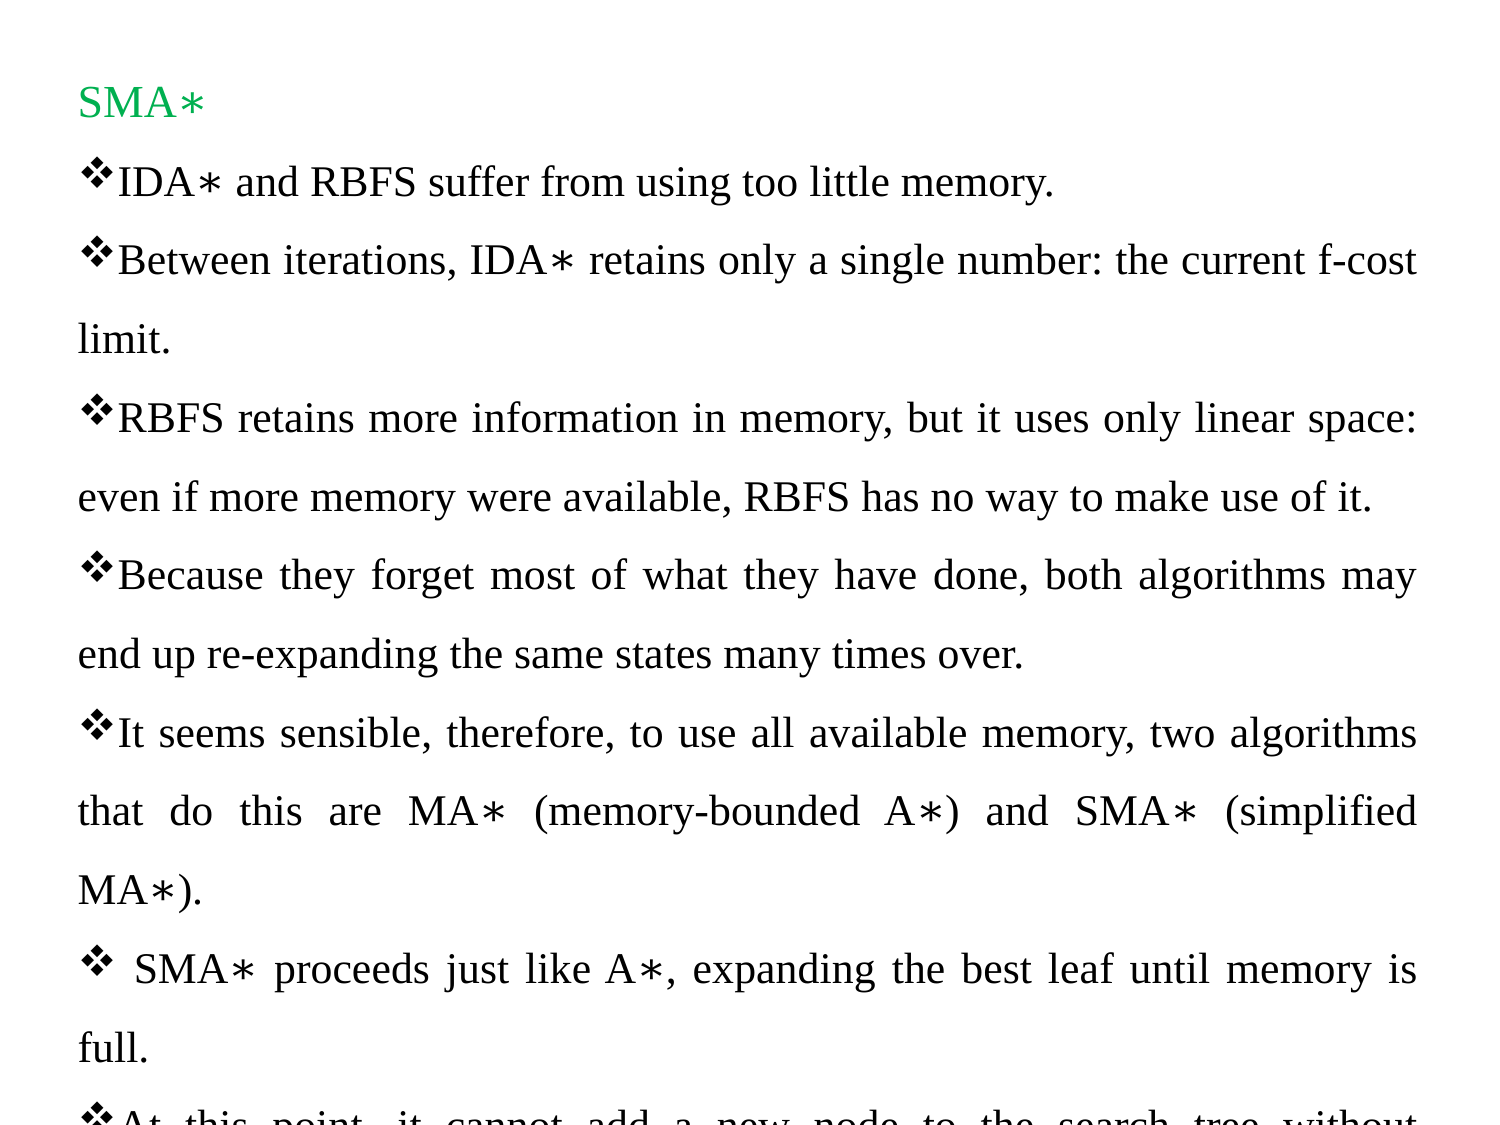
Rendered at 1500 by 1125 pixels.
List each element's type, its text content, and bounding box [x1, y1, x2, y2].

text_box SMA∗ IDA∗ and RBFS suffer from using too little memory. Between iterations, IDA∗ retains only a single number: the current f-cost limit. RBFS retains more information in memory, but it uses only linear space: even if more memory were available, RBFS has no way to make use of it. Because they forget most of what they have done, both algorithms may end up re-expanding the same states many times over. It seems sensible, therefore, to use all available memory, two algorithms that do this are MA∗ (memory-bounded A∗) and SMA∗ (simplified MA∗). SMA∗ proceeds just like A∗, expanding the best leaf until memory is full. At this point, it cannot add a new node to the search tree without dropping an old one. SMA∗ always drops the worst leaf node—the one with the highest f-value. Like RBFS, SMA∗ then backs up the value of the forgotten node to its parent. [63, 36, 1434, 1125]
